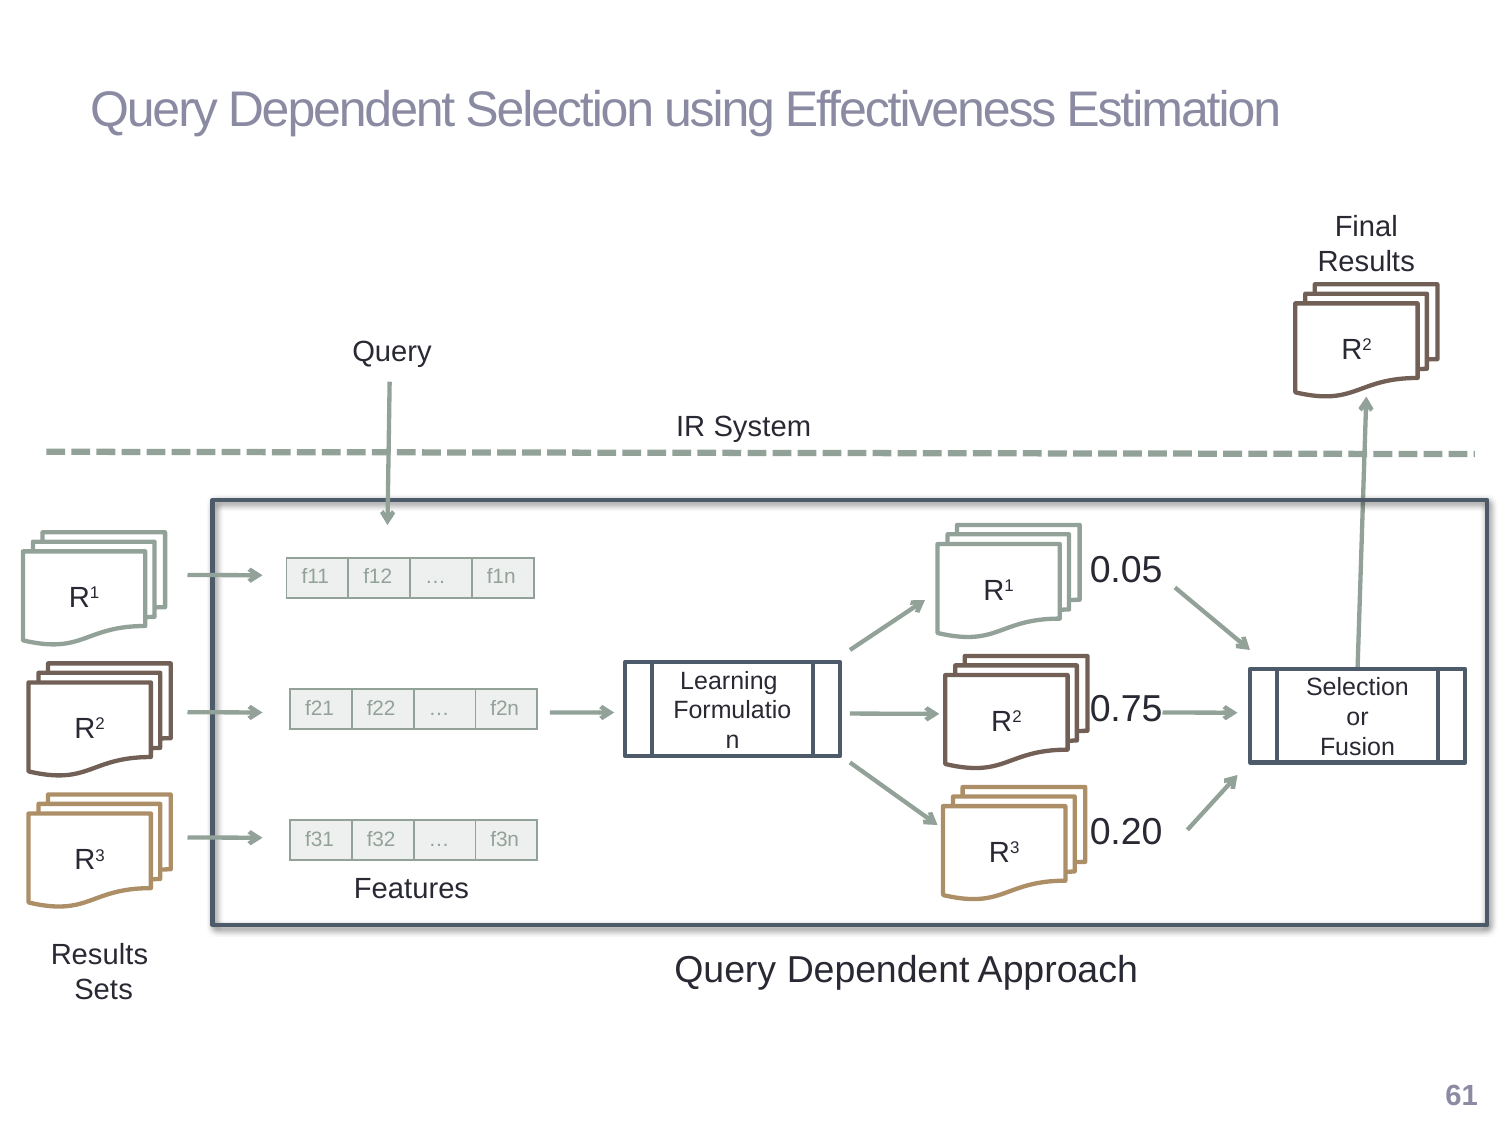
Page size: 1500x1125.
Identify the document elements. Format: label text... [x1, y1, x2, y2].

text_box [316, 451, 461, 455]
text_box Final Results [1137, 199, 1500, 285]
slide_number 61 [1404, 1066, 1493, 1121]
title Query Dependent Selection using Effectiveness Estimation [75, 12, 1425, 200]
text_box Query Dependent Approach [562, 937, 1250, 998]
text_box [46, 451, 209, 455]
text_box Query [337, 324, 468, 375]
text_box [212, 392, 1488, 926]
text_box R2 [1293, 285, 1440, 389]
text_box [0, 532, 333, 1014]
